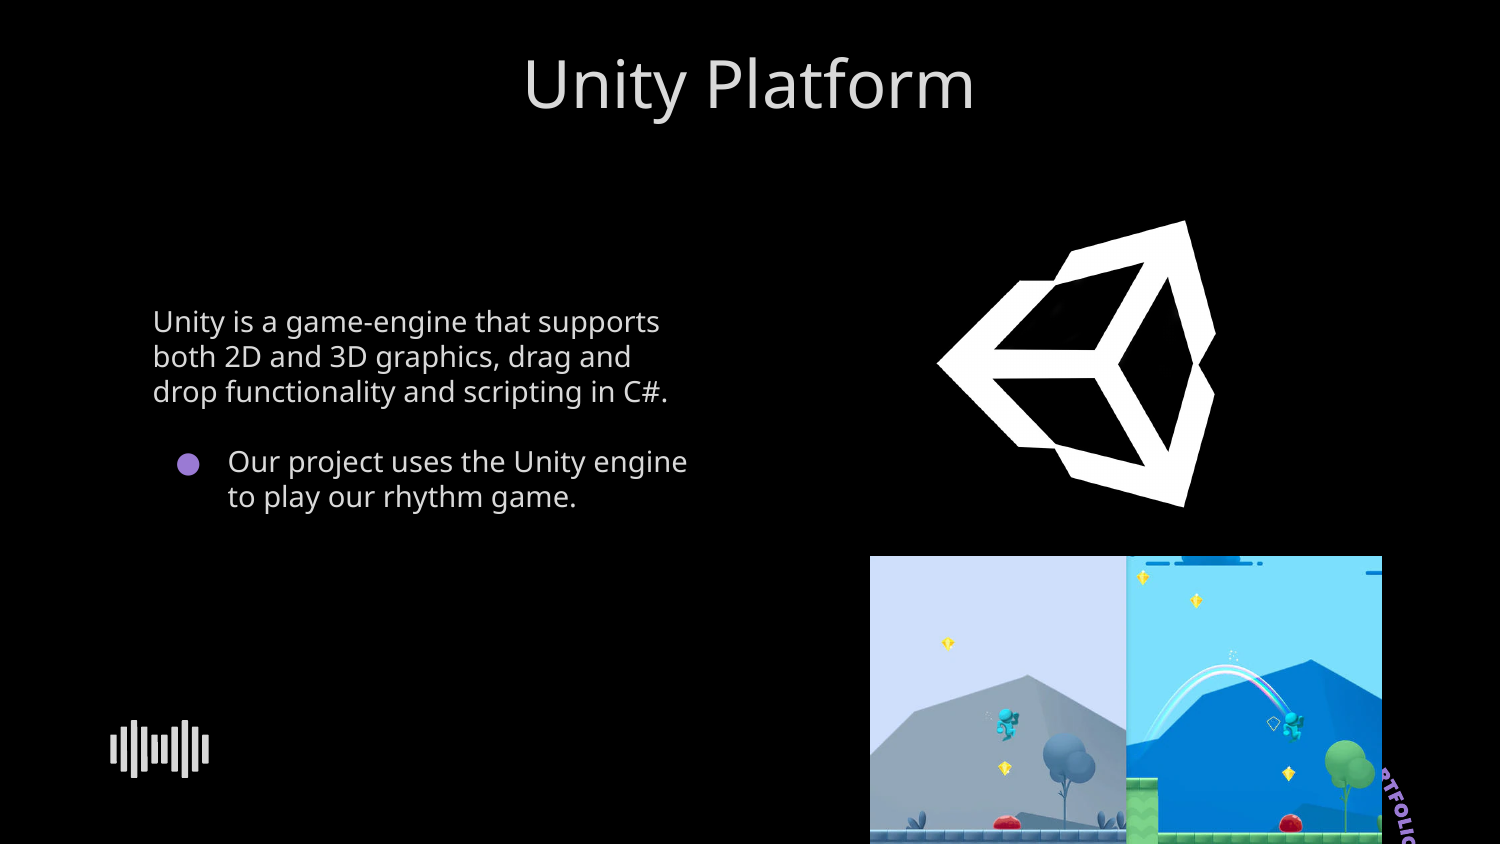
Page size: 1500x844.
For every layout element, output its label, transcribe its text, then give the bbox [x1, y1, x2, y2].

picture [870, 555, 1383, 844]
picture [914, 210, 1253, 539]
title Unity Platform [118, 27, 1382, 122]
list Unity is a game-engine that supports both 2D and 3D graphics, drag and drop functionality and scripting in C#. Our project uses the Unity engine to play our rhythm game. [137, 288, 707, 640]
